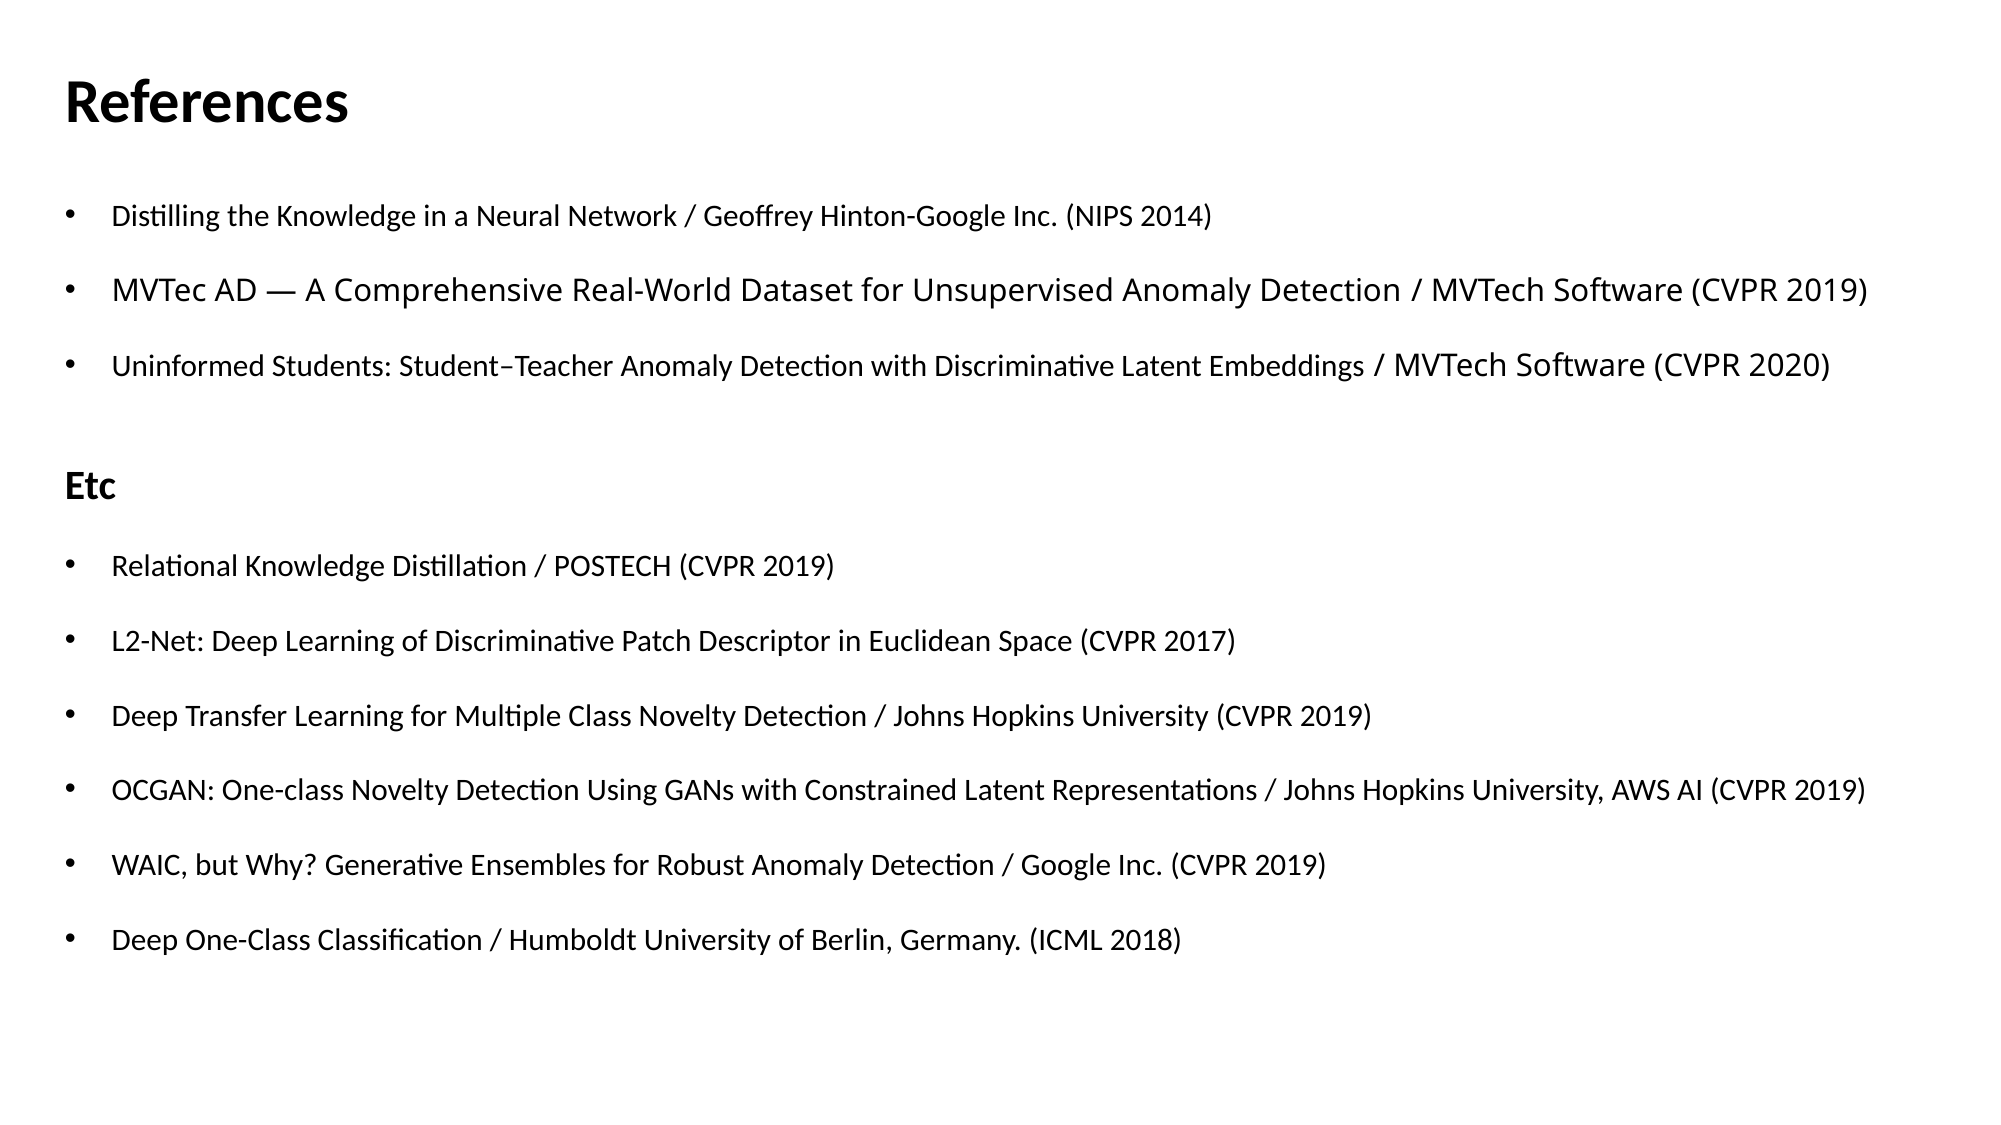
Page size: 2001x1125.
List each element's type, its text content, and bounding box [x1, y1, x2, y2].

text_box Distilling the Knowledge in a Neural Network / Geoffrey Hinton-Google Inc. (NIPS 2014) MVTec AD — A Comprehensive Real-World Dataset for Unsupervised Anomaly Detection / MVTech Software (CVPR 2019) Uninformed Students: Student–Teacher Anomaly Detection with Discriminative Latent Embeddings / MVTech Software (CVPR 2020) Etc Relational Knowledge Distillation / POSTECH (CVPR 2019) L2-Net: Deep Learning of Discriminative Patch Descriptor in Euclidean Space (CVPR 2017) Deep Transfer Learning for Multiple Class Novelty Detection / Johns Hopkins University (CVPR 2019) OCGAN: One-class Novelty Detection Using GANs with Constrained Latent Representations / Johns Hopkins University, AWS AI (CVPR 2019) WAIC, but Why? Generative Ensembles for Robust Anomaly Detection / Google Inc. (CVPR 2019) Deep One-Class Classification / Humboldt University of Berlin, Germany. (ICML 2018) [49, 188, 1951, 1119]
text_box References [49, 25, 1967, 144]
